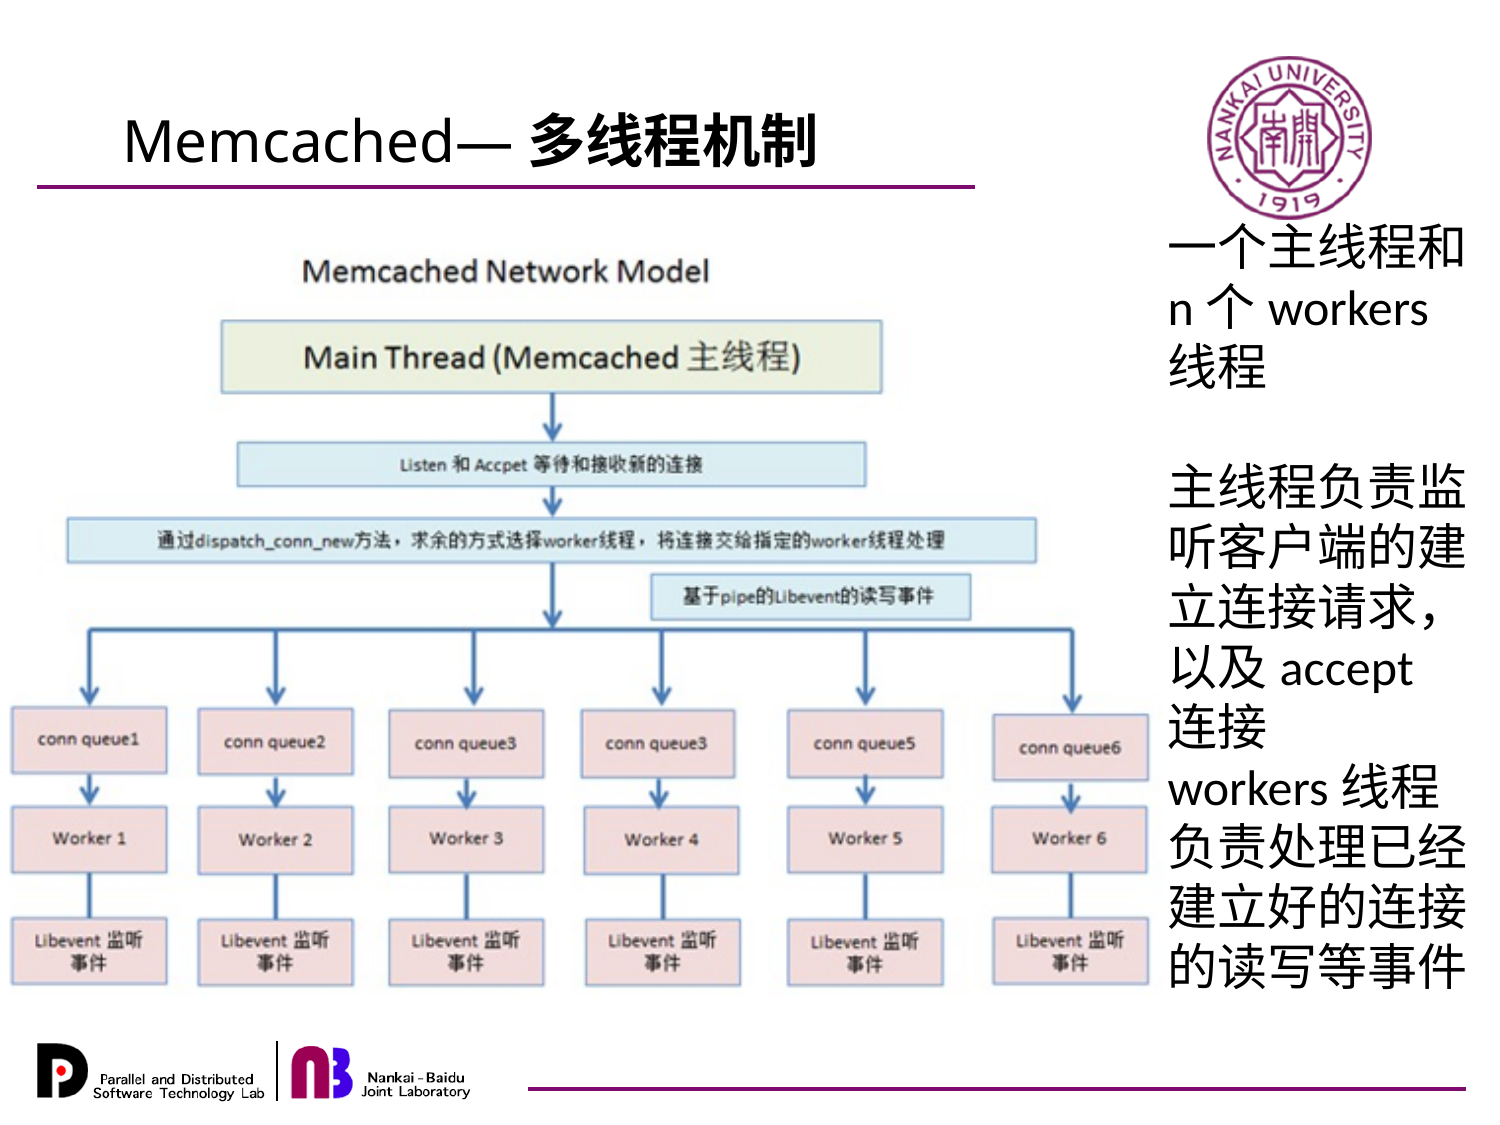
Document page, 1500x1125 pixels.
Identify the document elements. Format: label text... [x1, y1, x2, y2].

picture [0, 0, 1500, 1125]
text_box 一个主线程和n个workers线程 主线程负责监听客户端的建立连接请求，以及accept 连接 workers线程负责处理已经建立好的连接的读写等事件 [1152, 208, 1491, 1064]
text_box Memcached—多线程机制 [107, 96, 1047, 249]
